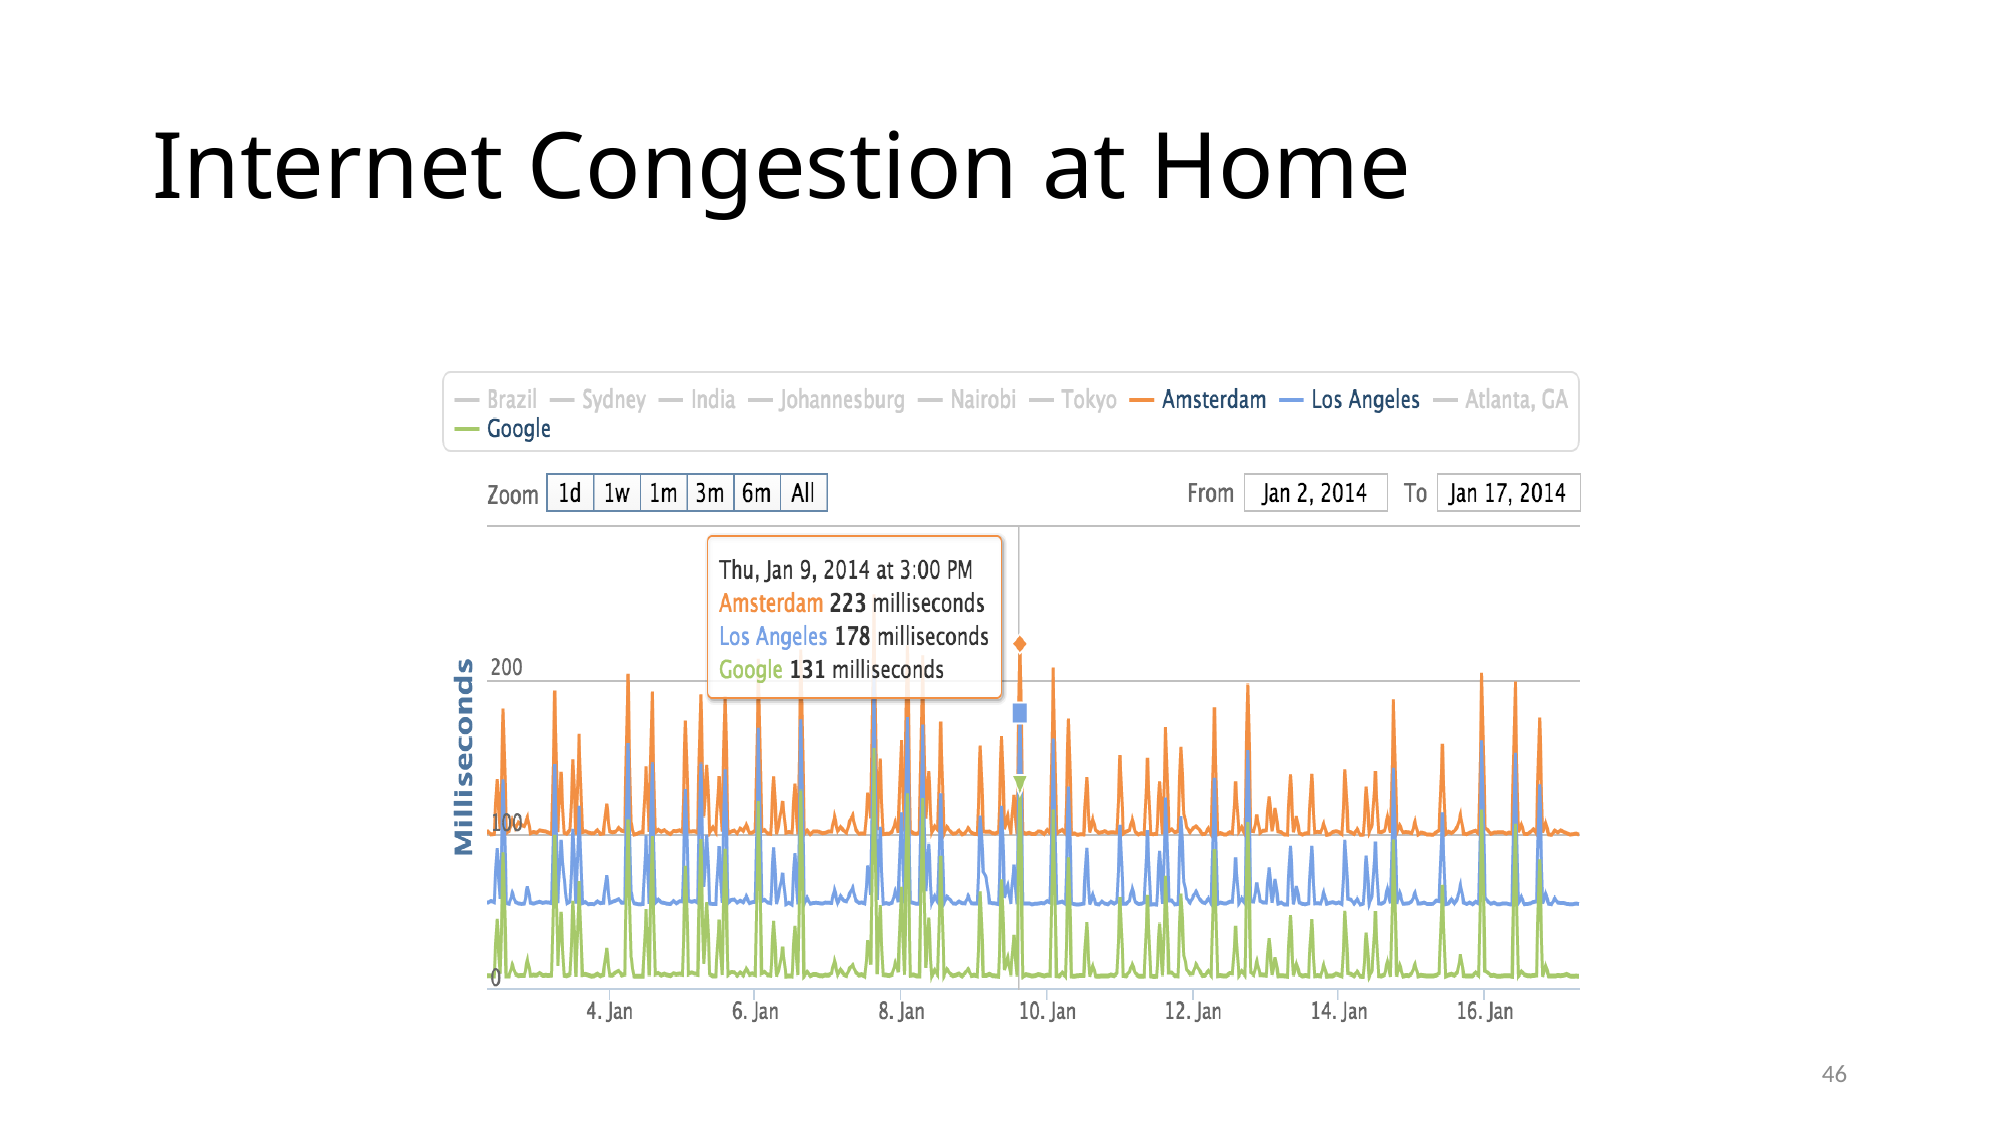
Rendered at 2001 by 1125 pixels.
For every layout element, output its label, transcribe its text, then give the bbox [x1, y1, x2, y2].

picture [409, 365, 1595, 1030]
title Internet Congestion at Home [137, 59, 1863, 278]
slide_number 46 [1412, 1042, 1863, 1103]
